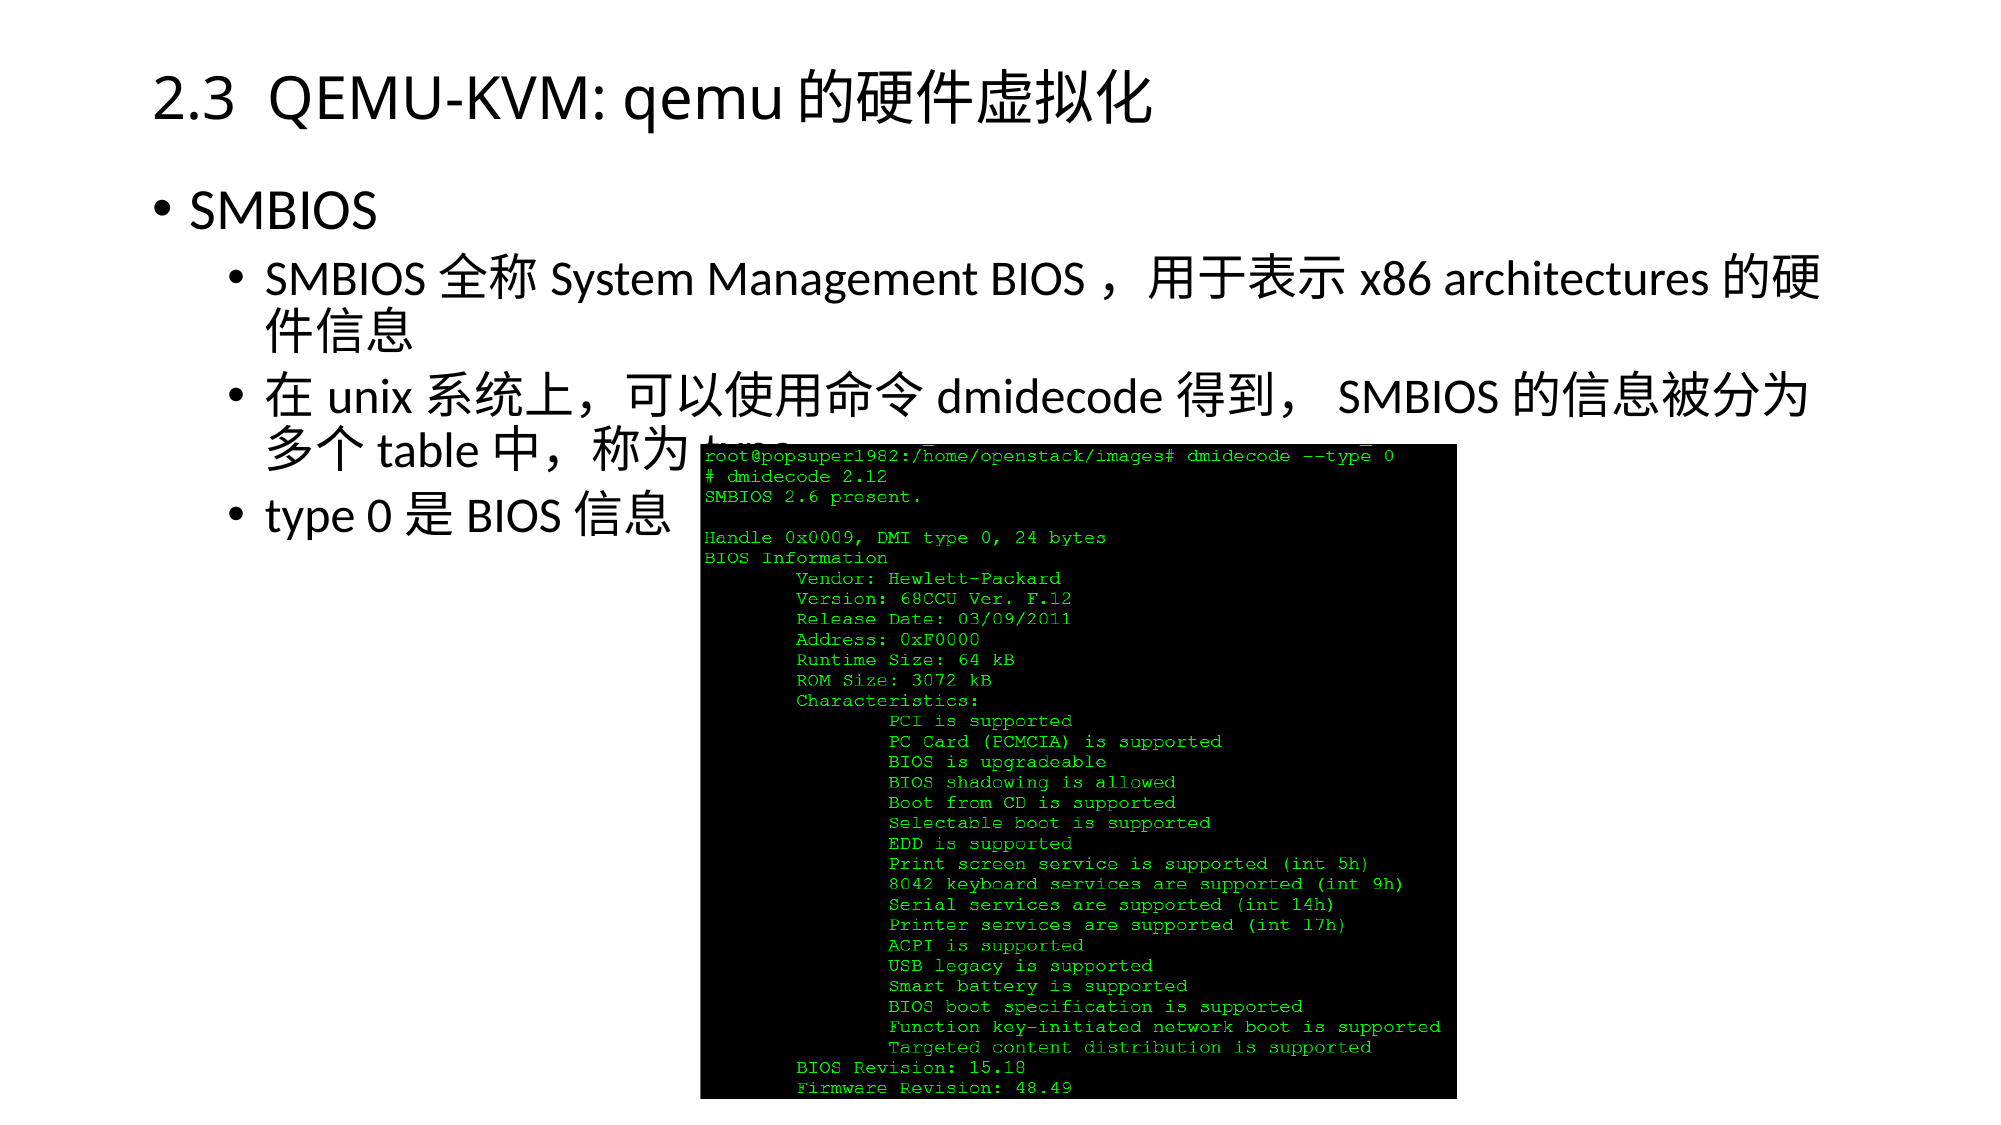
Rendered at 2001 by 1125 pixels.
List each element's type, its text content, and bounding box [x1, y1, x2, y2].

list SMBIOS SMBIOS全称System Management BIOS，用于表示x86 architectures的硬件信息 在unix系统上，可以使用命令dmidecode得到，SMBIOS的信息被分为多个table中，称为type type 0是BIOS信息 [137, 171, 1863, 1014]
picture [700, 444, 1457, 1099]
title 2.3 QEMU-KVM: qemu的硬件虚拟化 [137, 59, 1863, 140]
